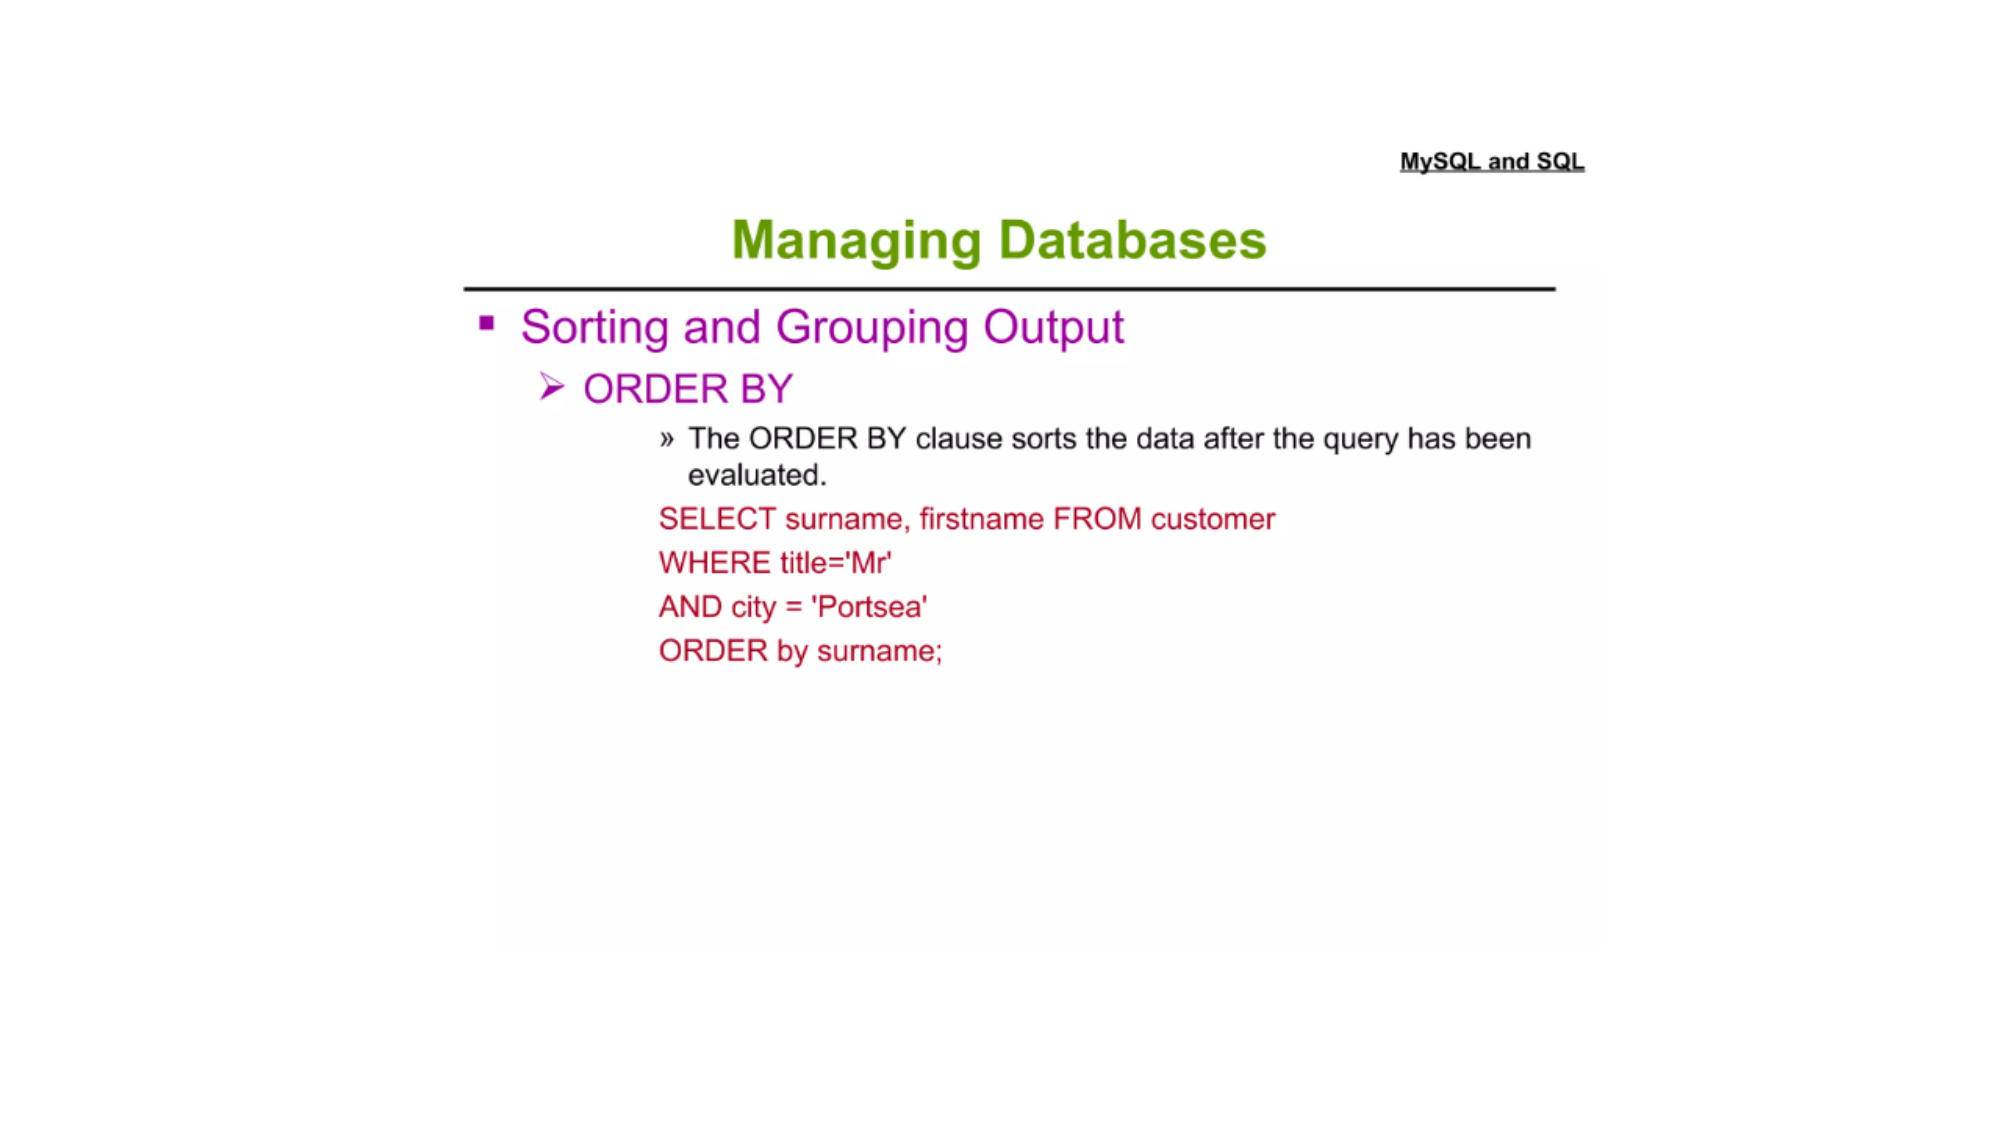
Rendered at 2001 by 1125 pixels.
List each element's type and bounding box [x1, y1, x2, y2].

picture [402, 130, 1603, 950]
